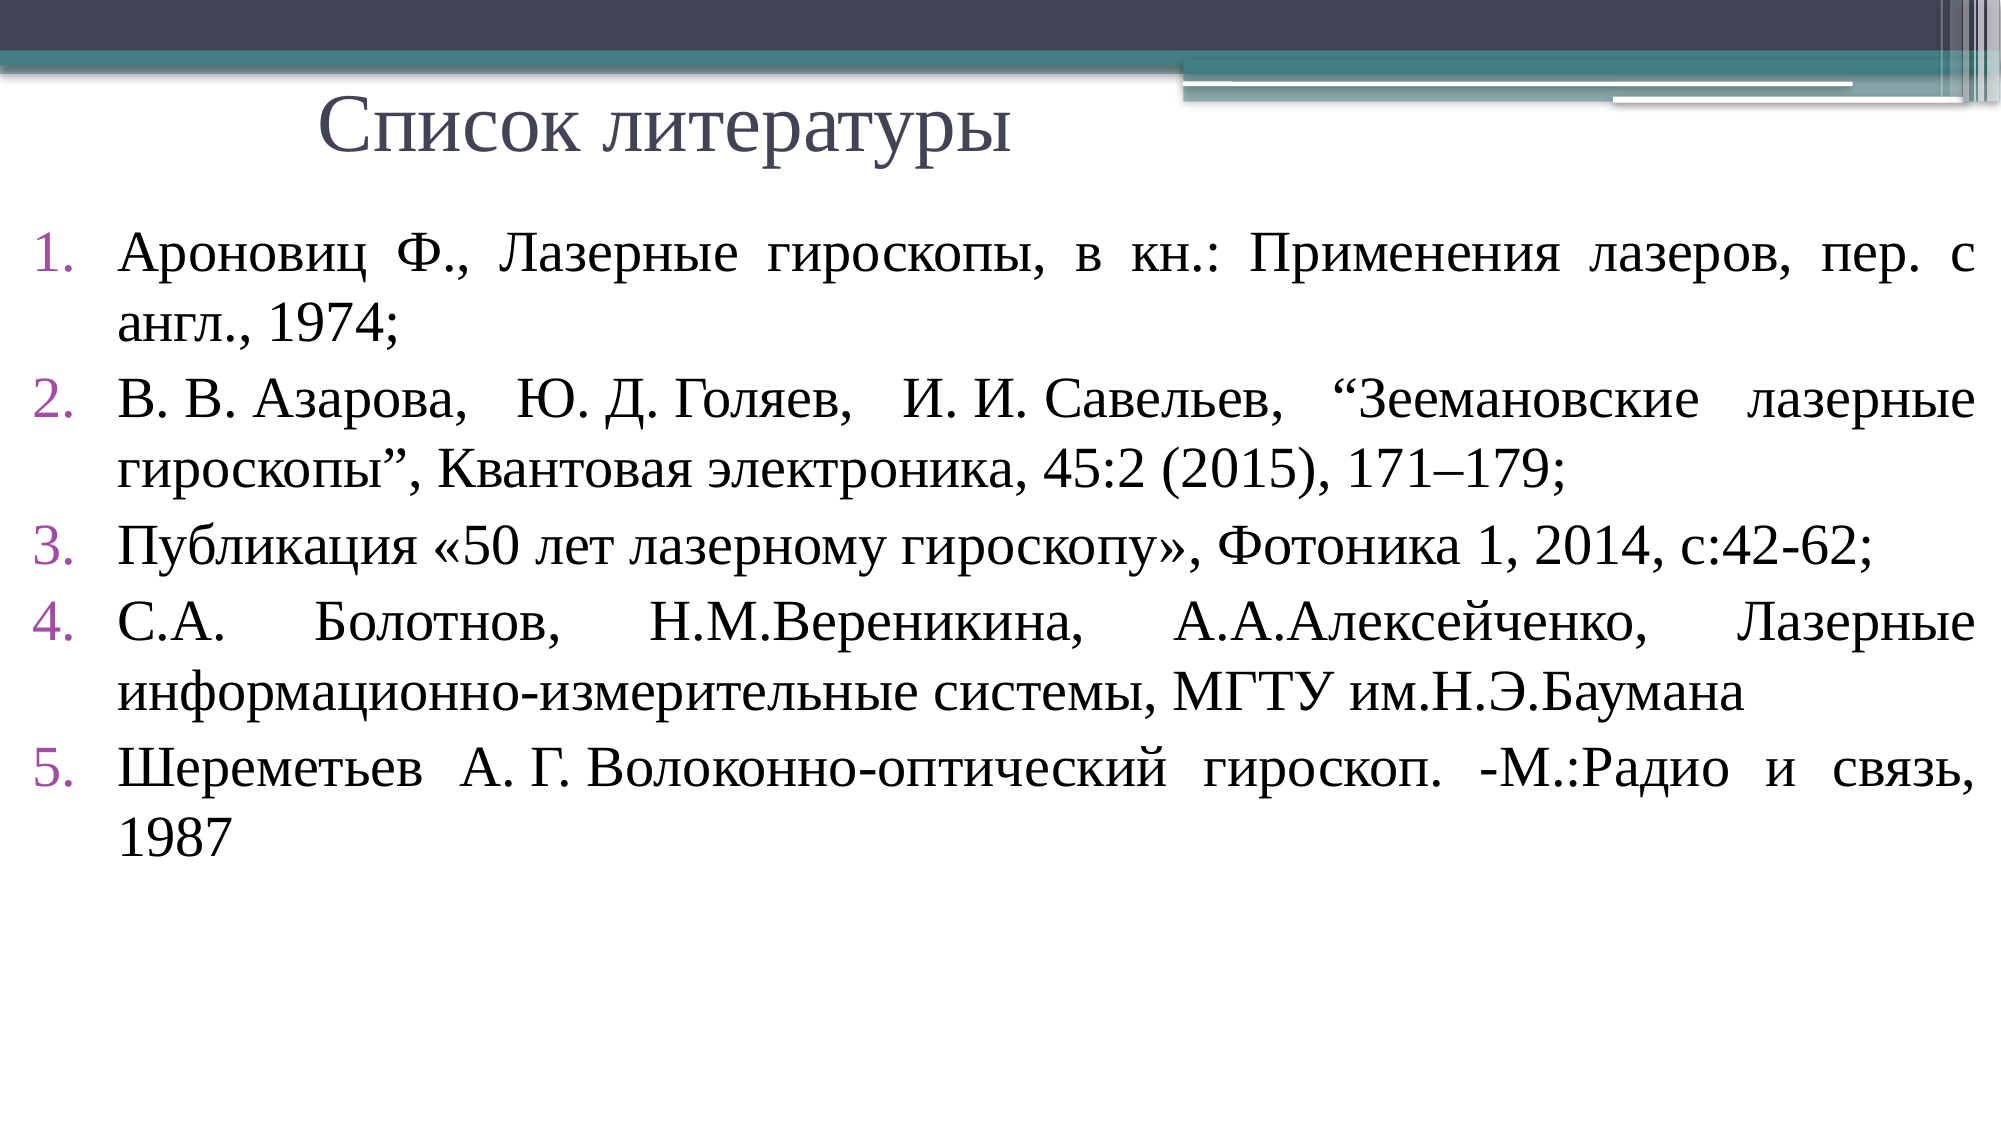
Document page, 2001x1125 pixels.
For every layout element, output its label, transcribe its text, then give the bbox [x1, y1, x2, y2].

title Список литературы [303, 30, 1654, 205]
list Ароновиц Ф., Лазерные гироскопы, в кн.: Применения лазеров, пер. с англ., 1974; В. В. Азарова, Ю. Д. Голяев, И. И. Савельев, “Зеемановские лазерные гироскопы”, Квантовая электроника, 45:2 (2015), 171–179; Публикация «50 лет лазерному гироскопу», Фотоника 1, 2014, с:42-62; С.А. Болотнов, Н.М.Вереникина, А.А.Алексейченко, Лазерные информационно-измерительные системы, МГТУ им.Н.Э.Баумана Шереметьев А. Г. Волоконно-оптический гироскоп. -М.:Радио и связь, 1987 [0, 205, 1993, 903]
